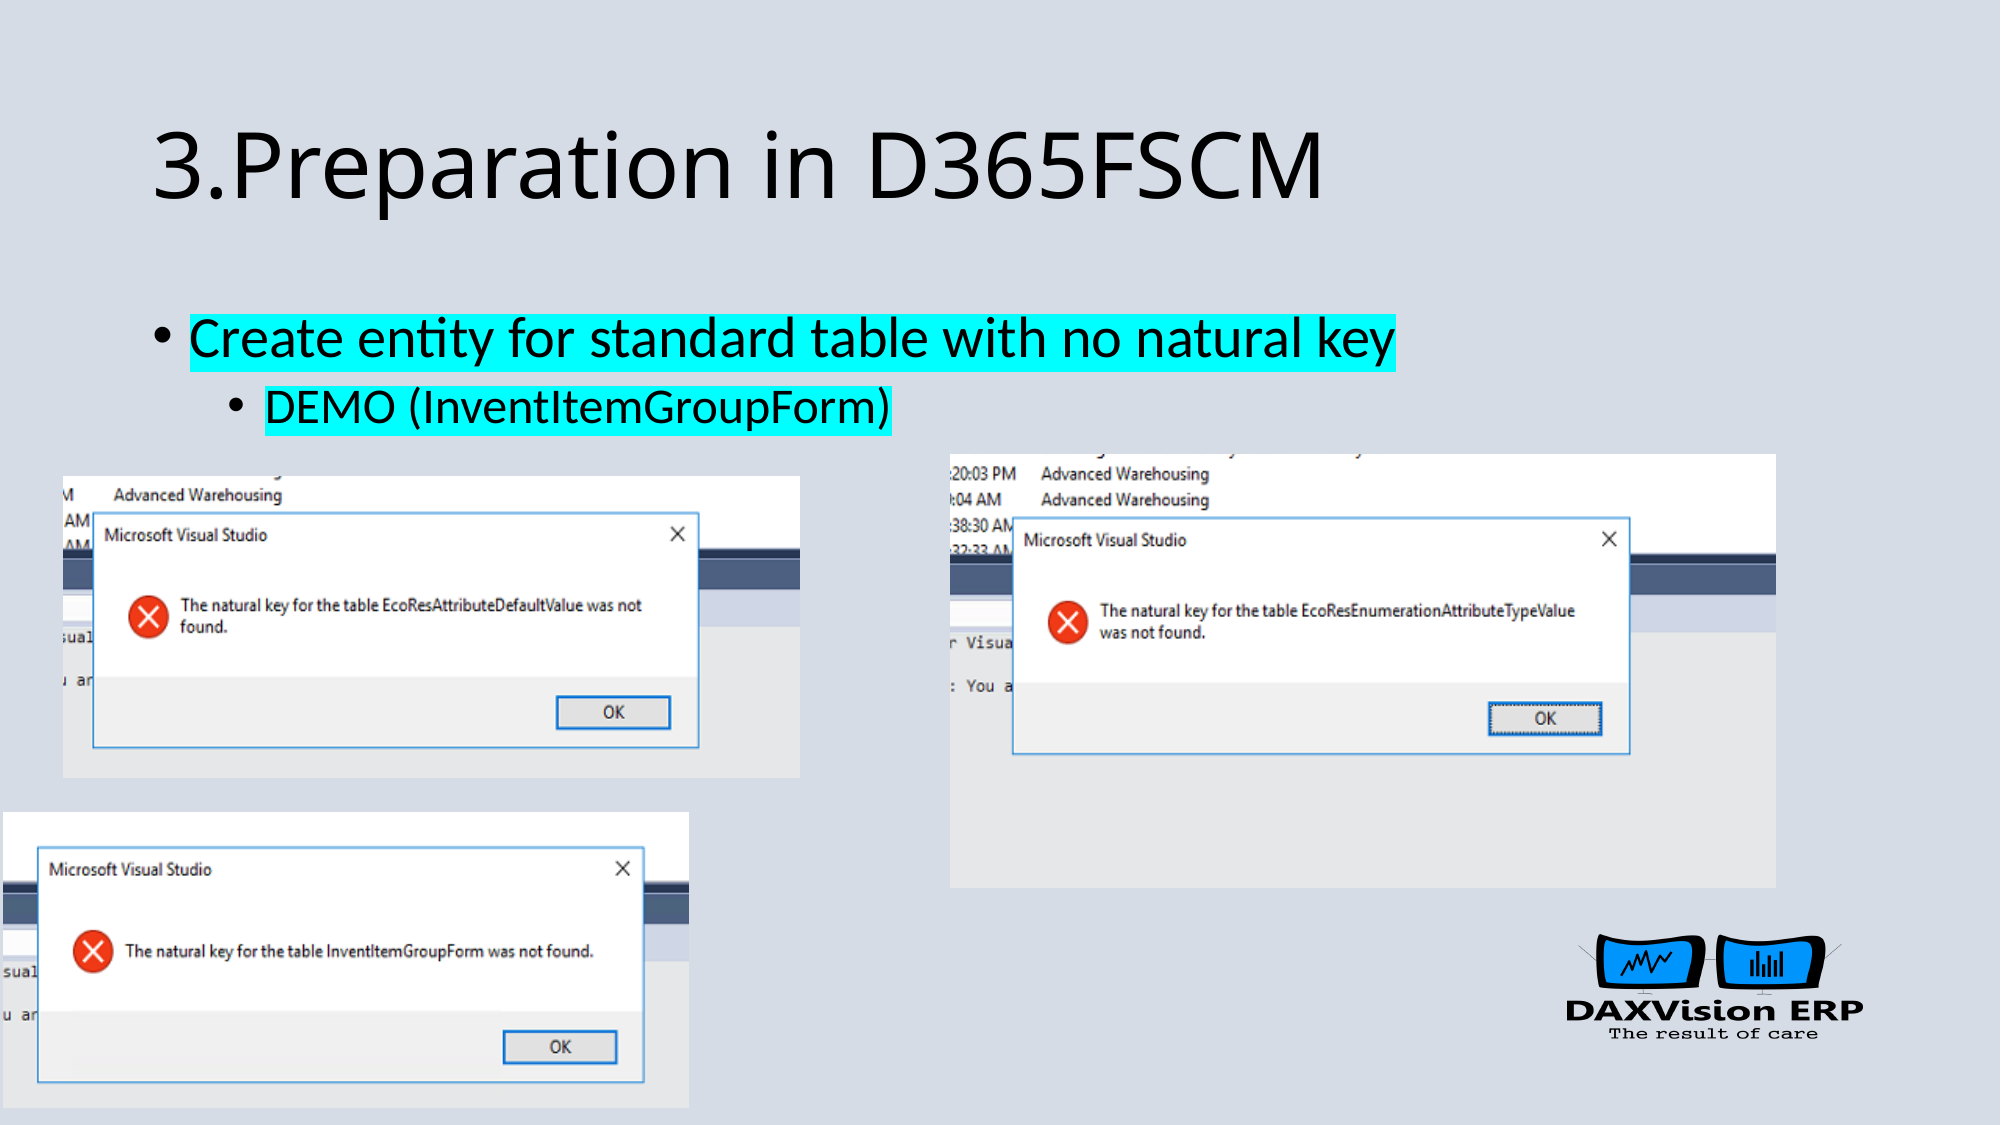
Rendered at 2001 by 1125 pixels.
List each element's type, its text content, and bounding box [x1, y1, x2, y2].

title 3.Preparation in D365FSCM [137, 59, 1863, 278]
picture [63, 476, 800, 778]
picture [1567, 1014, 1863, 1103]
picture [3, 812, 689, 1108]
picture [950, 454, 1776, 888]
list Create entity for standard table with no natural key DEMO (InventItemGroupForm) [137, 299, 1863, 1014]
